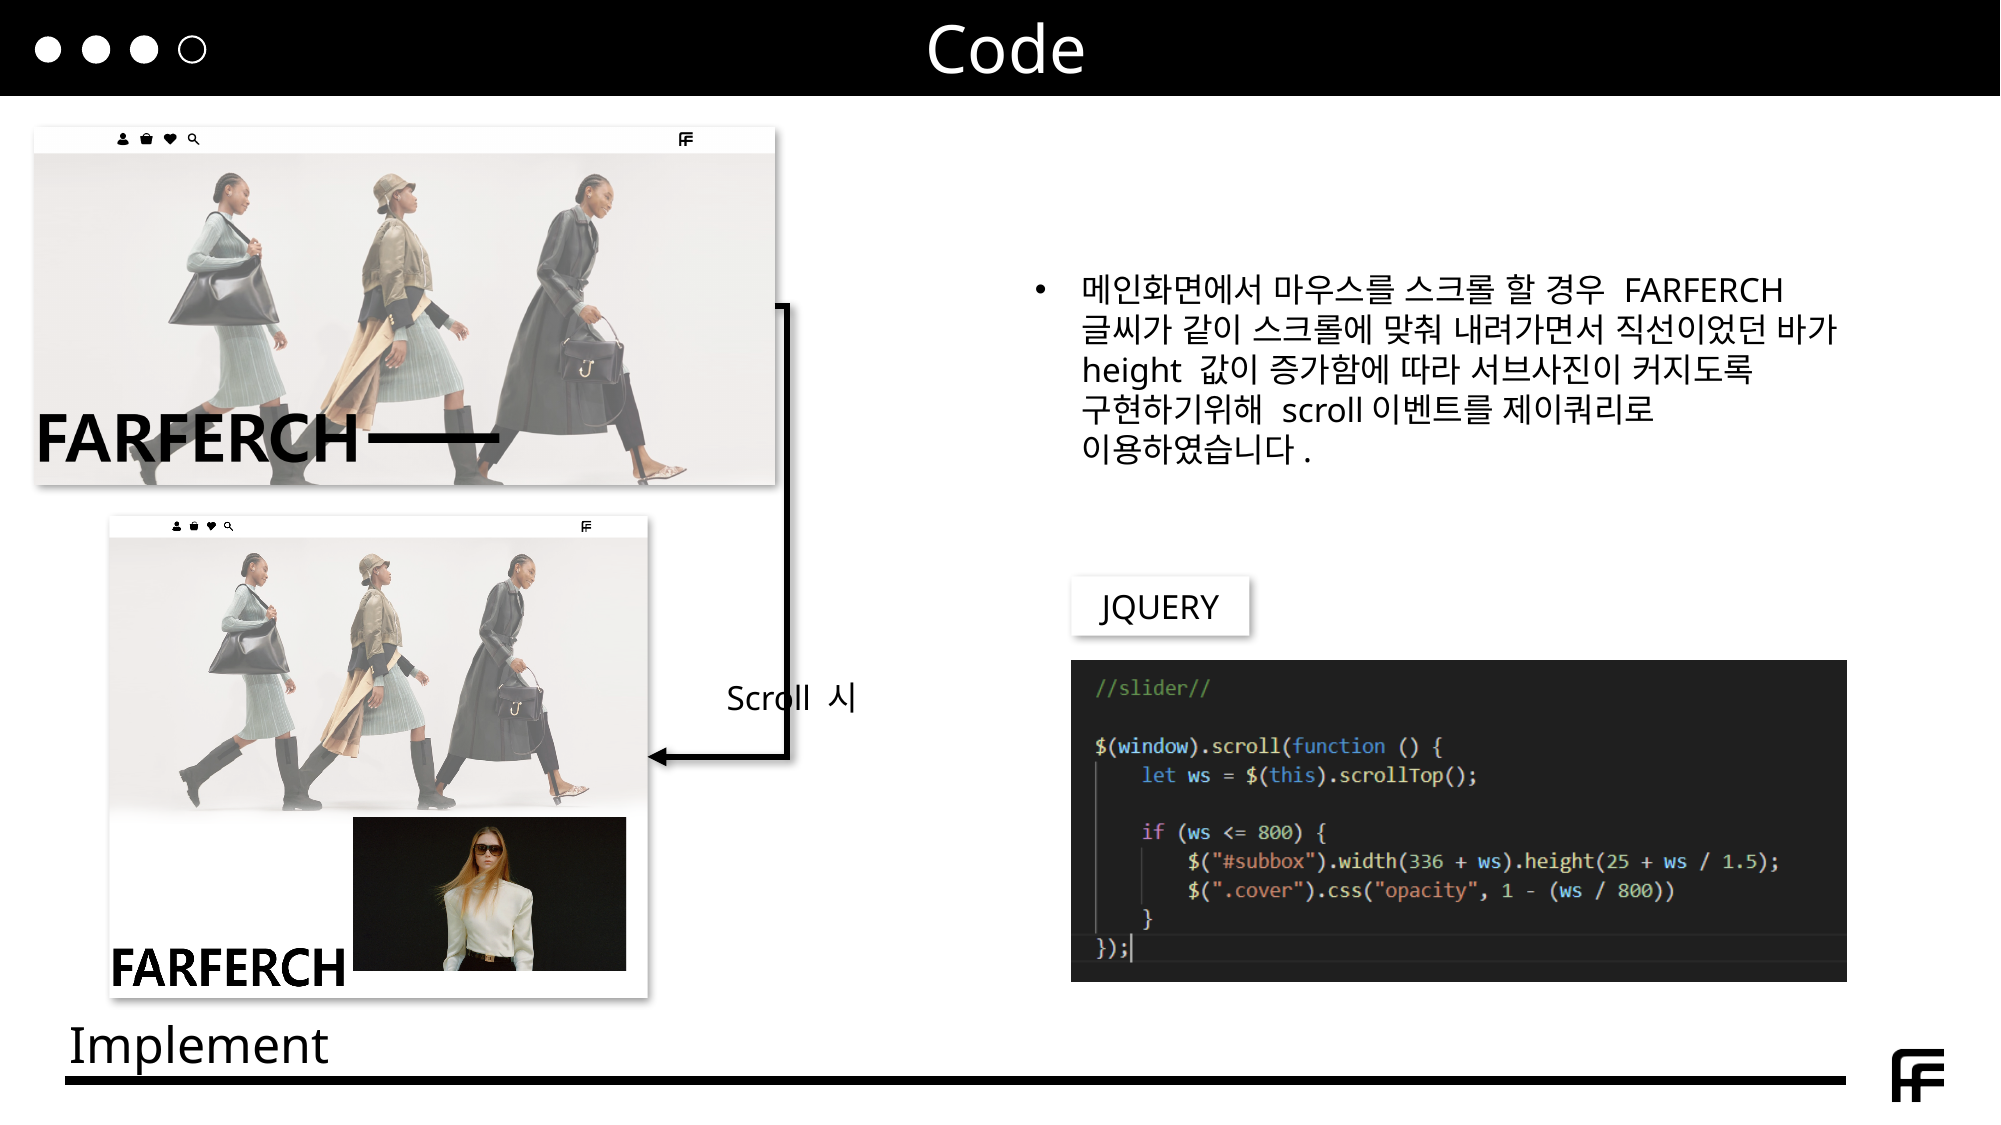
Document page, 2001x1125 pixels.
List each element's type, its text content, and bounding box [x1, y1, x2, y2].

text_box [129, 35, 159, 64]
text_box Implement [55, 1006, 647, 1081]
text_box [178, 35, 207, 64]
text_box Scroll 시 [775, 644, 1044, 750]
text_box JQUERY [1070, 575, 1250, 637]
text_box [647, 306, 775, 757]
text_box [1423, 0, 2000, 97]
picture [109, 516, 648, 998]
text_box [0, 0, 590, 97]
text_box [81, 35, 111, 64]
picture [34, 127, 775, 485]
picture [1071, 660, 1847, 982]
text_box [33, 35, 63, 64]
text_box Code implementation(main) [590, 0, 1423, 175]
text_box 메인화면에서 마우스를 스크롤 할 경우 FARFERCH 글씨가 같이 스크롤에 맞춰 내려가면서 직선이었던 바가 height 값이 증가함에 따라 서브사진이 커지도록 구현하기위해 scroll이벤트를 제이쿼리로 이용하였습니다. [1019, 291, 1867, 448]
picture [1873, 1030, 1963, 1120]
